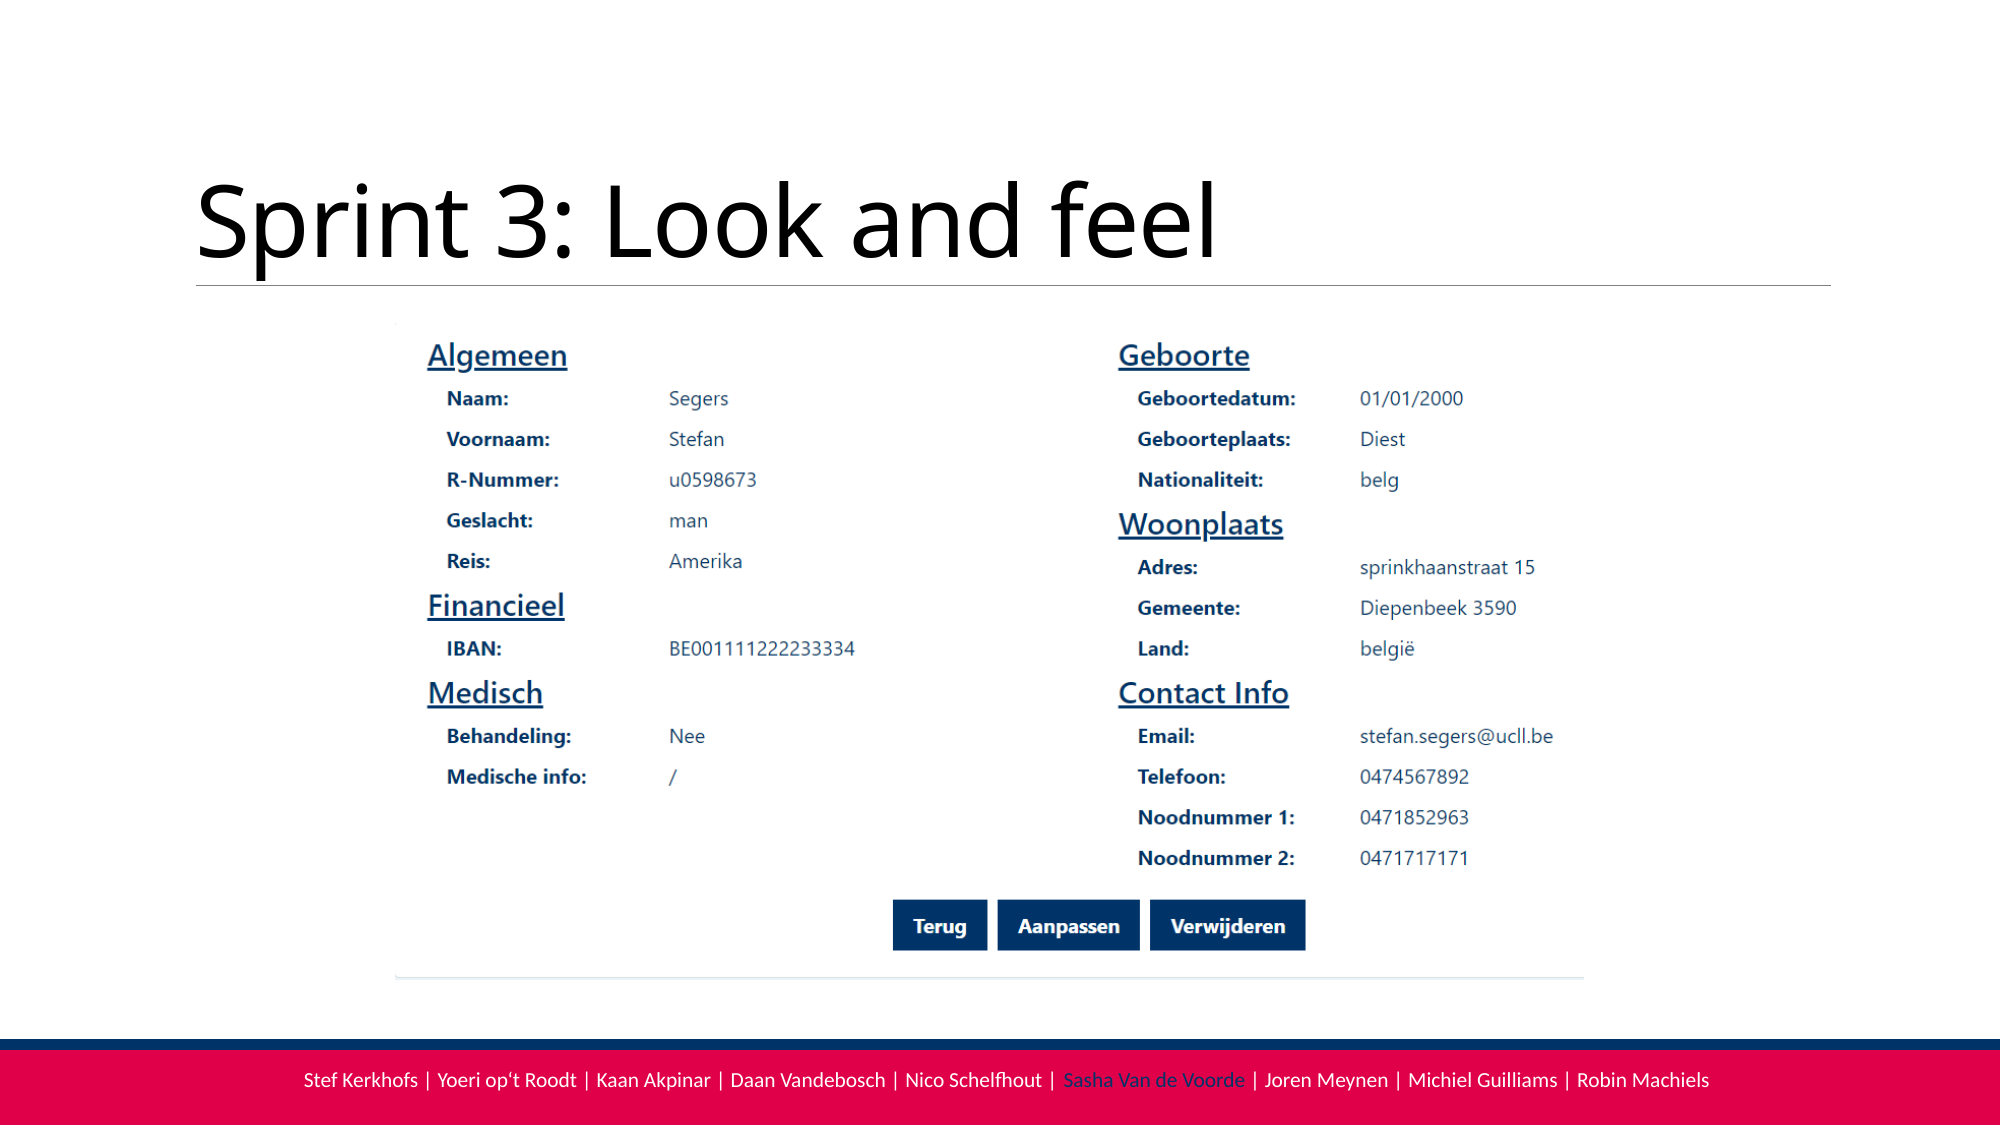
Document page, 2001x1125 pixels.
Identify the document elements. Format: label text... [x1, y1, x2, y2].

title Sprint 3: Look and feel [180, 47, 1830, 285]
text_box Stef Kerkhofs | Yoeri op‘t Roodt | Kaan Akpinar | Daan Vandebosch | Nico Schelfhout | Sasha Van de Voorde | Joren Meynen | Michiel Guilliams | Robin Machiels [179, 1061, 1830, 1112]
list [394, 323, 1584, 980]
